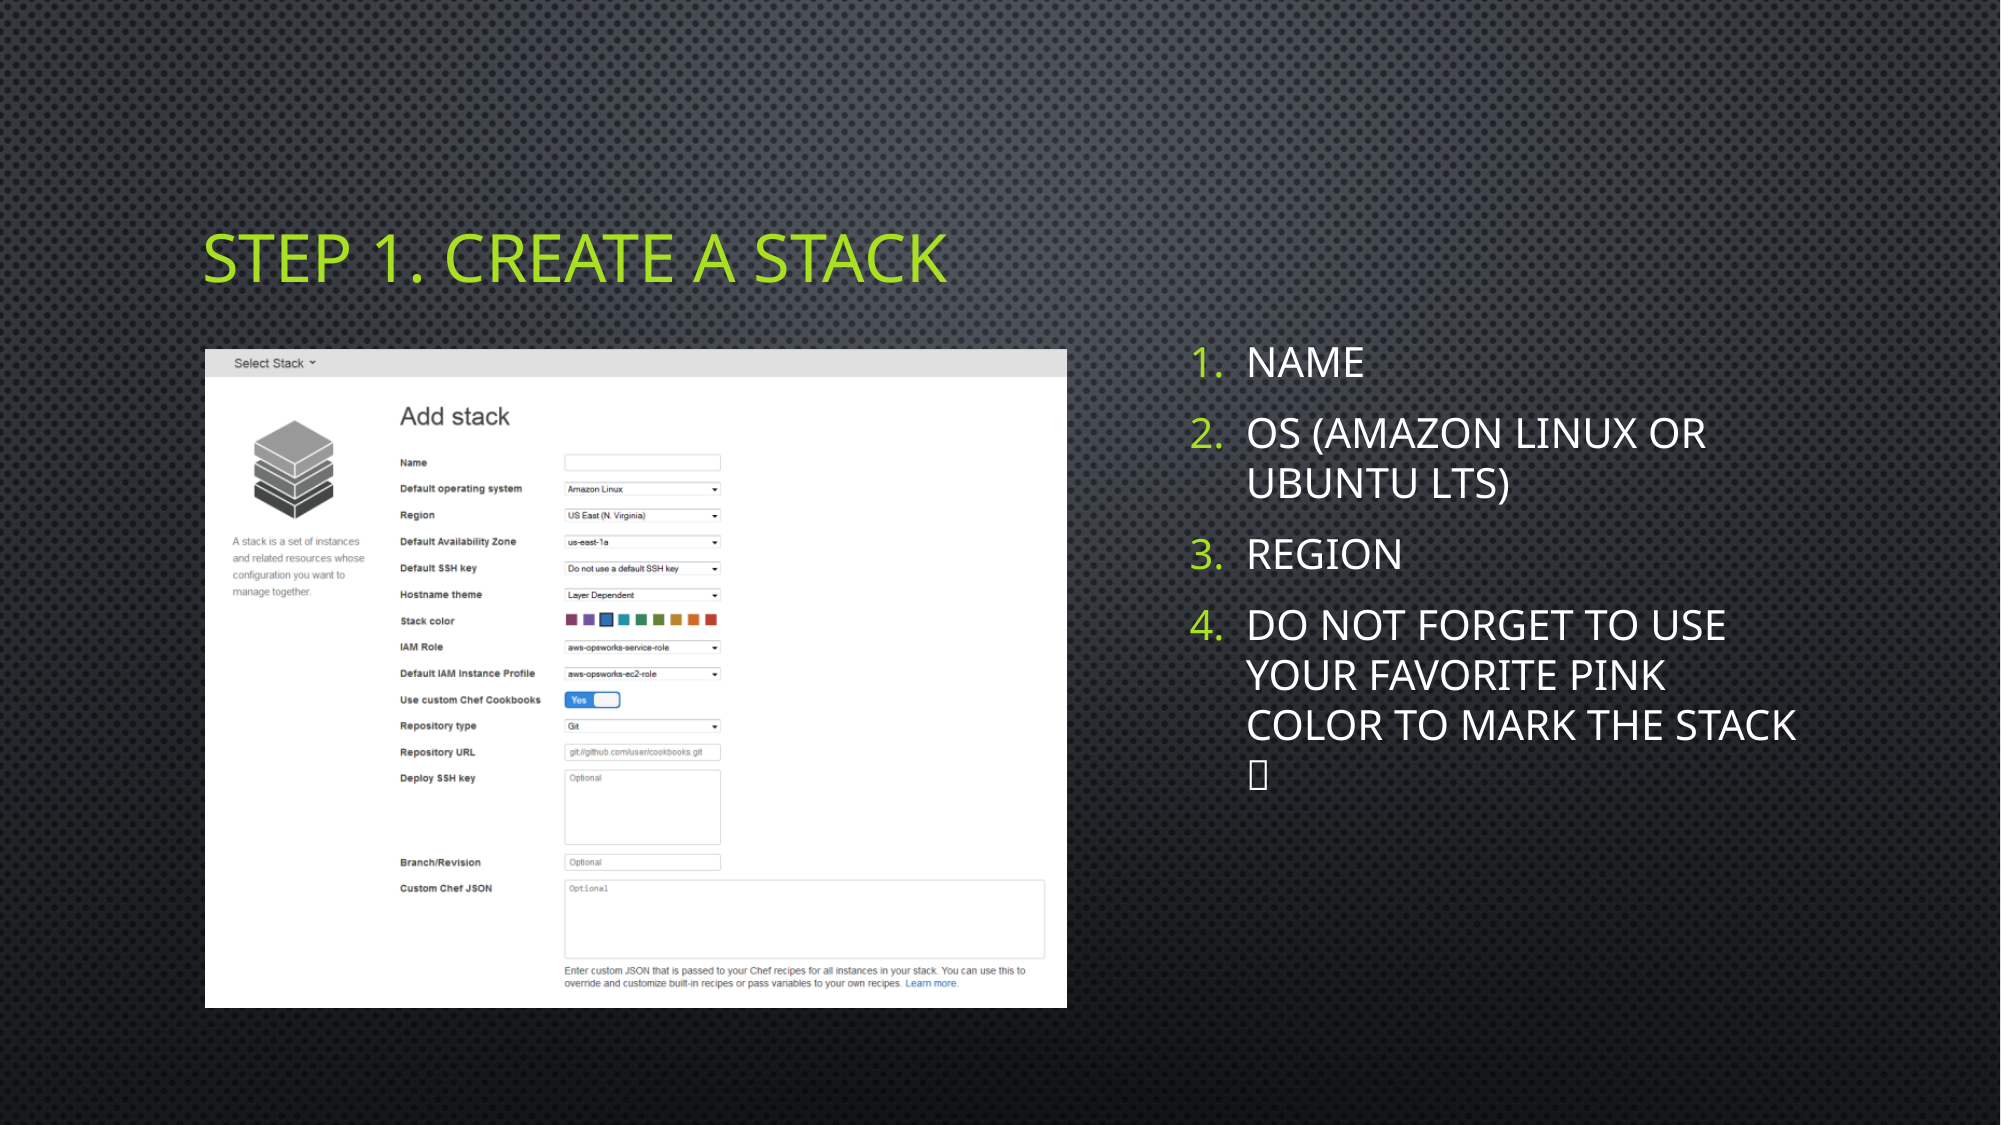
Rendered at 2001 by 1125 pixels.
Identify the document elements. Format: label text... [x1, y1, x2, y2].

text_box Name OS (Amazon linux or Ubuntu lts) Region Do not forget to use your favorite pink color to mark the stack  [1174, 328, 1813, 841]
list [205, 348, 1068, 1008]
title Step 1. create a stack [187, 99, 1813, 413]
